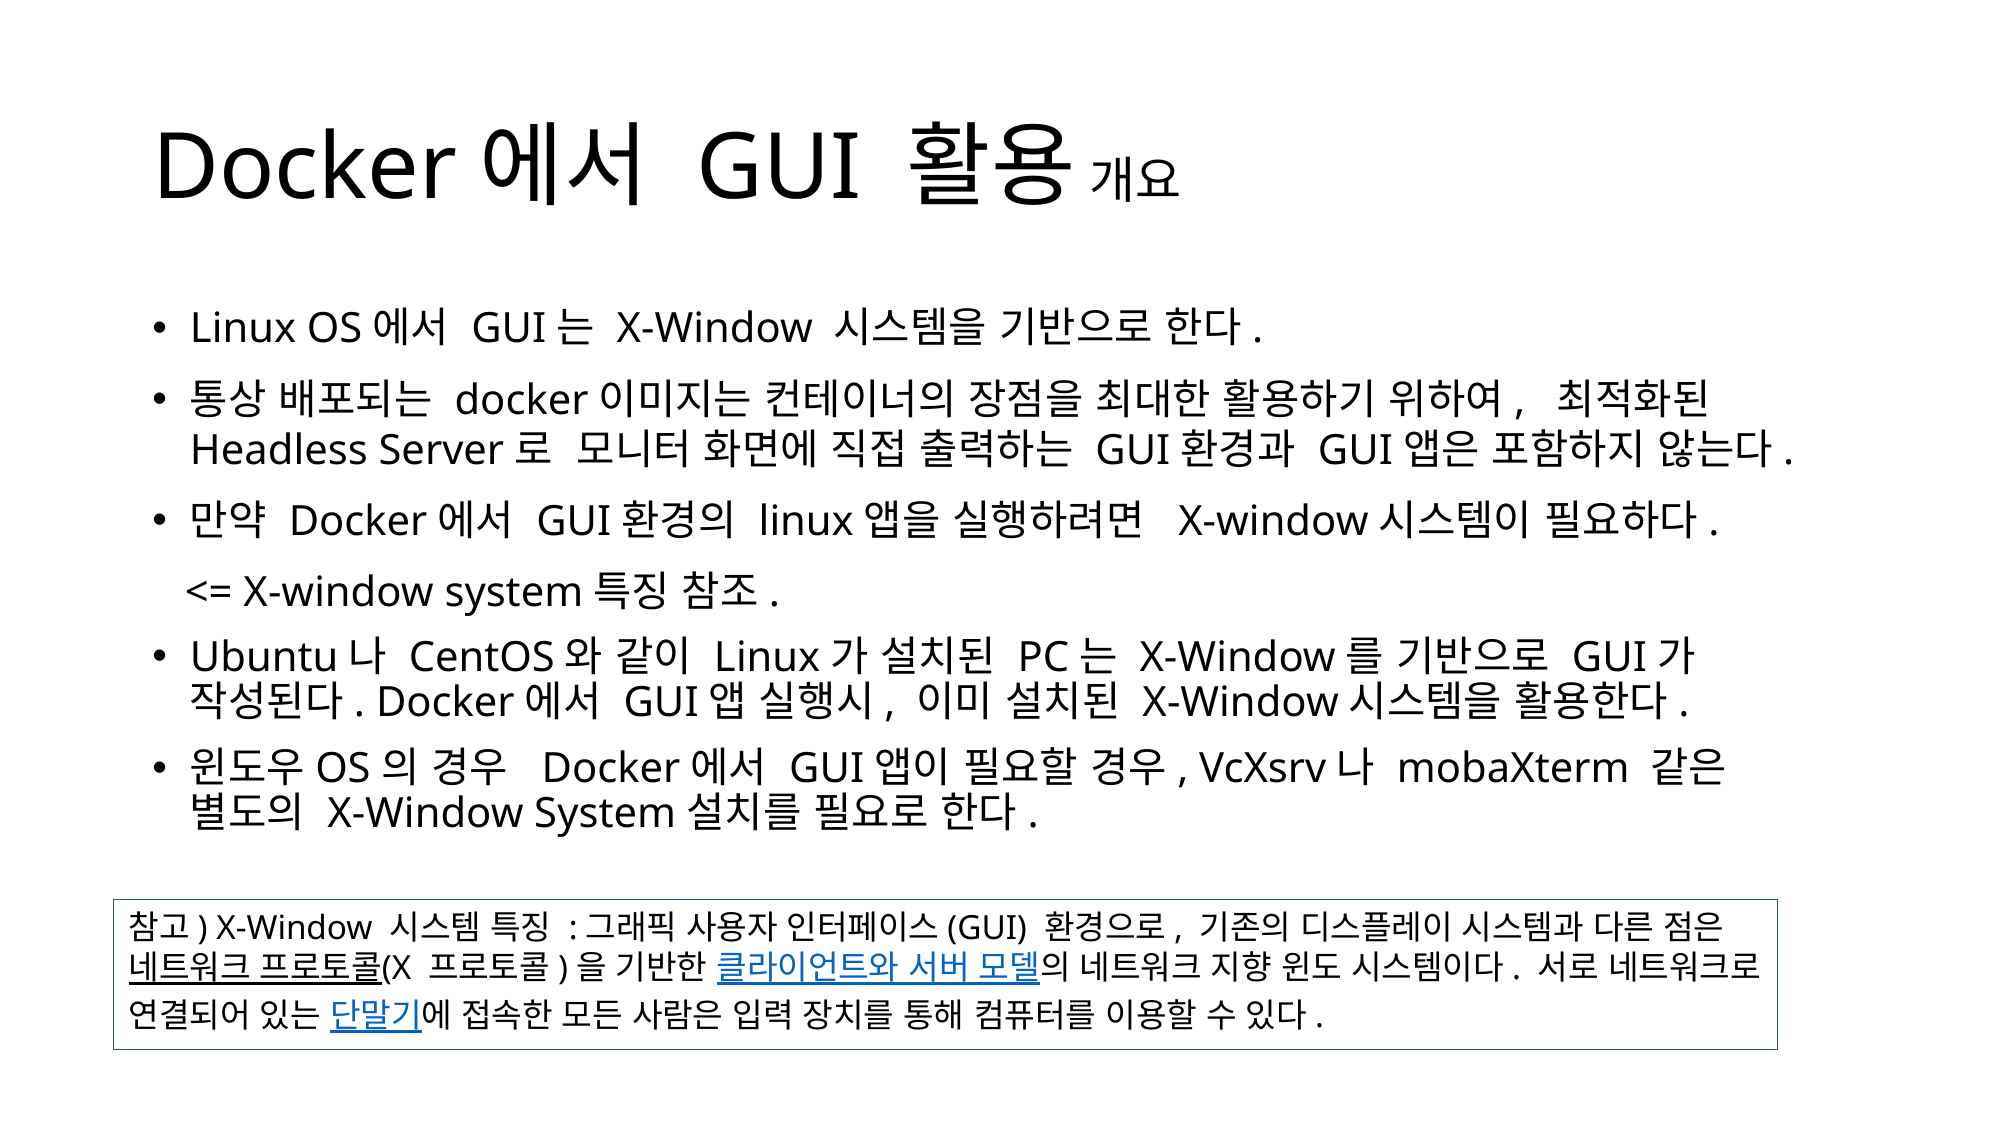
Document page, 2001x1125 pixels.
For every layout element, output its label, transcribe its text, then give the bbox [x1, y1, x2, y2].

title Docker에서 GUI 활용 개요 [137, 59, 1863, 278]
text_box 참고) X-Window 시스템 특징 :그래픽 사용자 인터페이스(GUI) 환경으로, 기존의 디스플레이 시스템과 다른 점은 네트워크 프로토콜(X 프로토콜)을 기반한 클라이언트와 서버 모델의 네트워크 지향 윈도 시스템이다. 서로 네트워크로 연결되어 있는 단말기에 접속한 모든 사람은 입력 장치를 통해 컴퓨터를 이용할 수 있다. [113, 899, 1778, 1050]
list Linux OS에서 GUI는 X-Window 시스템을 기반으로 한다. 통상 배포되는 docker이미지는 컨테이너의 장점을 최대한 활용하기 위하여, 최적화된Headless Server로 모니터 화면에 직접 출력하는 GUI환경과 GUI앱은 포함하지 않는다. 만약 Docker에서 GUI환경의 linux앱을 실행하려면 X-window시스템이 필요하다. <= X-window system특징 참조. Ubuntu나 CentOS와 같이 Linux가 설치된 PC는 X-Window를 기반으로 GUI가 작성된다. Docker에서 GUI앱 실행시, 이미 설치된 X-Window시스템을 활용한다. 윈도우OS의 경우 Docker에서 GUI앱이 필요할 경우, VcXsrv나 mobaXterm 같은 별도의 X-Window System설치를 필요로 한다. [137, 299, 1863, 1014]
